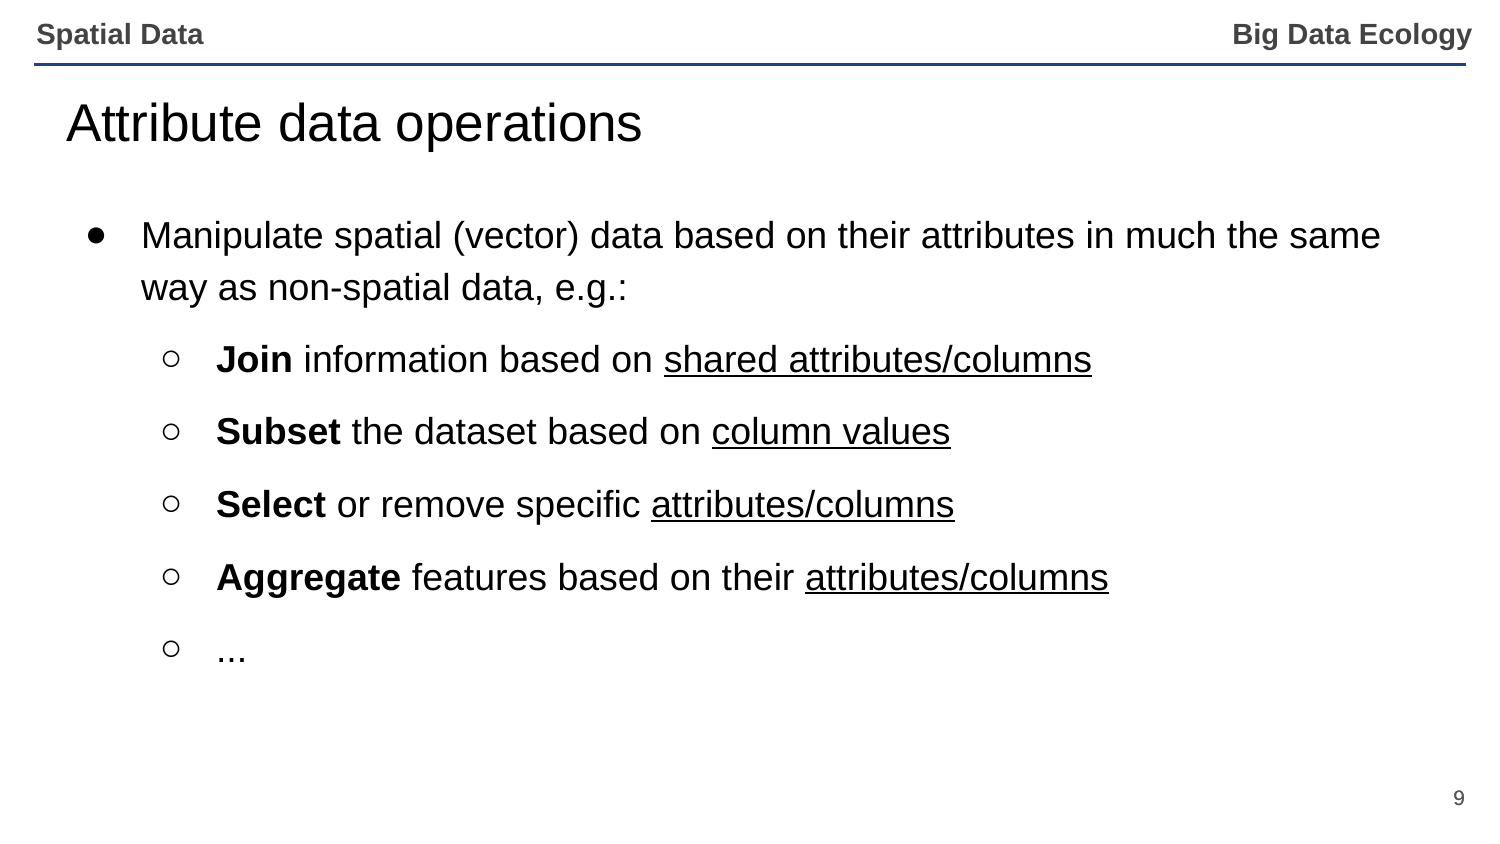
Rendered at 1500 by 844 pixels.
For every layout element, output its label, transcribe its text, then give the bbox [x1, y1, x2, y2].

text_box Manipulate spatial (vector) data based on their attributes in much the same way as non-spatial data, e.g.: Join information based on shared attributes/columns Subset the dataset based on column values Select or remove specific attributes/columns Aggregate features based on their attributes/columns ... [51, 188, 1403, 844]
text_box Attribute data operations [51, 72, 1449, 167]
